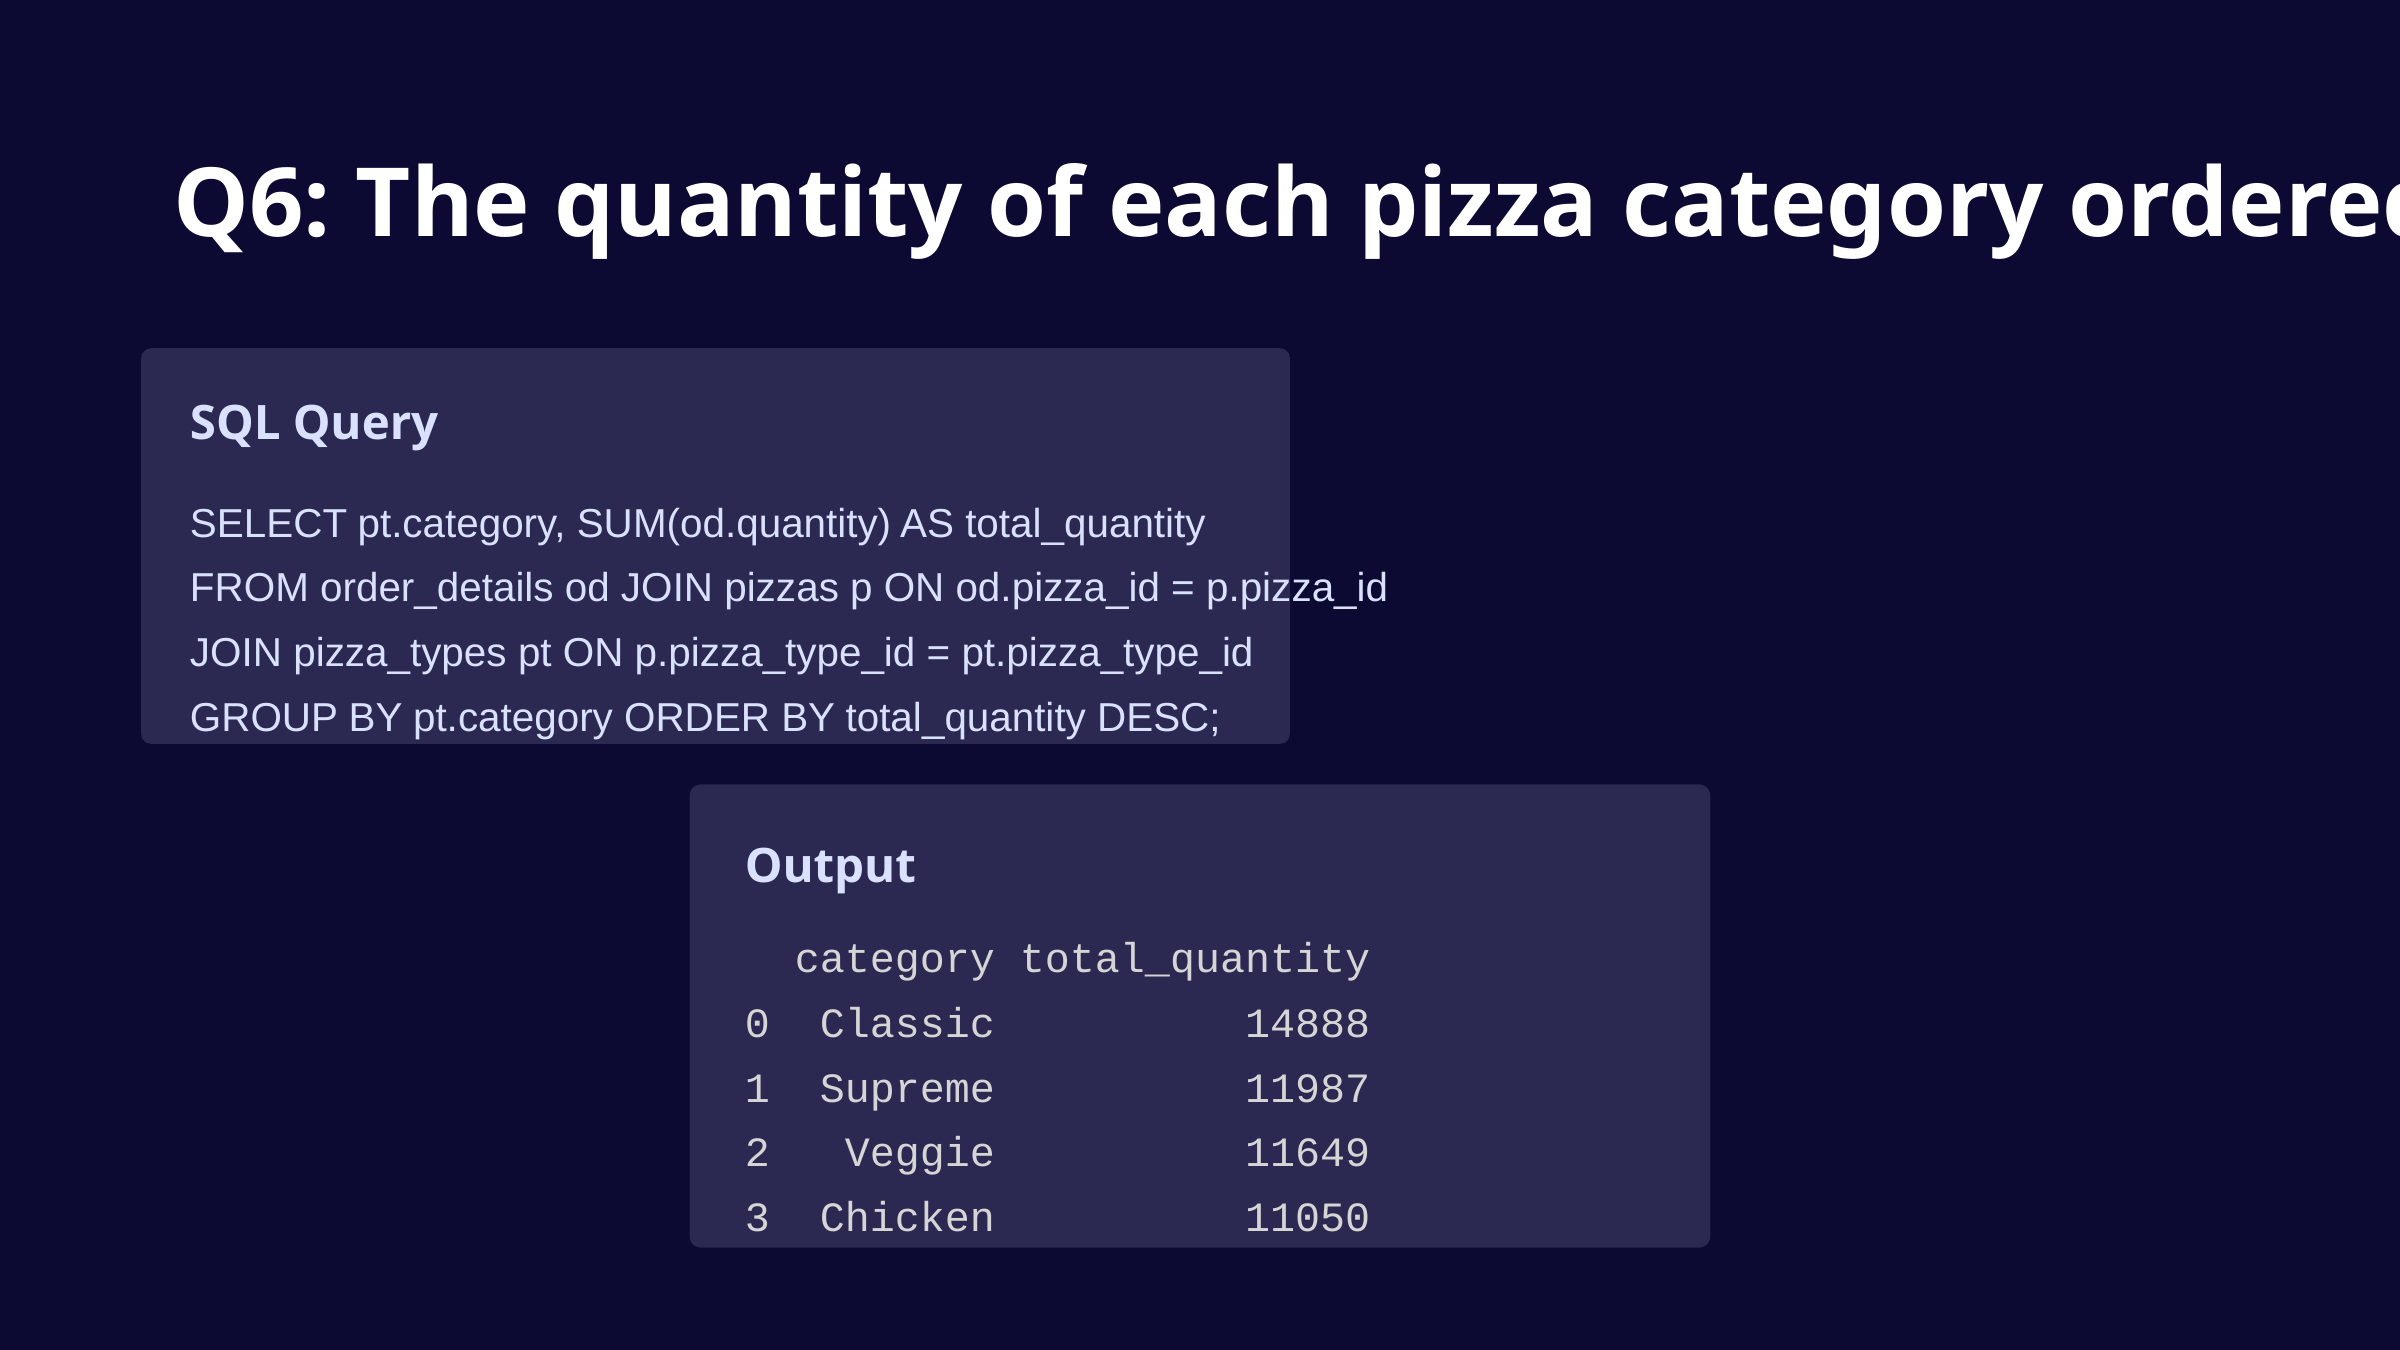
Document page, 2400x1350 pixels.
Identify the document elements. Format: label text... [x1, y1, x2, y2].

text_box SQL Query [175, 381, 652, 442]
text_box [689, 784, 1711, 1248]
text_box Output [729, 824, 1207, 885]
text_box [0, 0, 2400, 1350]
text_box Q6: The quantity of each pizza category ordered [158, 129, 2104, 249]
text_box [141, 348, 1290, 744]
text_box SELECT pt.category, SUM(od.quantity) AS total_quantity FROM order_details od JOIN pizzas p ON od.pizza_id = p.pizza_id JOIN pizza_types pt ON p.pizza_type_id = pt.pizza_type_id GROUP BY pt.category ORDER BY total_quantity DESC; [175, 472, 1116, 538]
text_box category total_quantity 0 Classic 14888 1 Supreme 11987 2 Veggie 11649 3 Chicken 11050 [730, 908, 1670, 1039]
